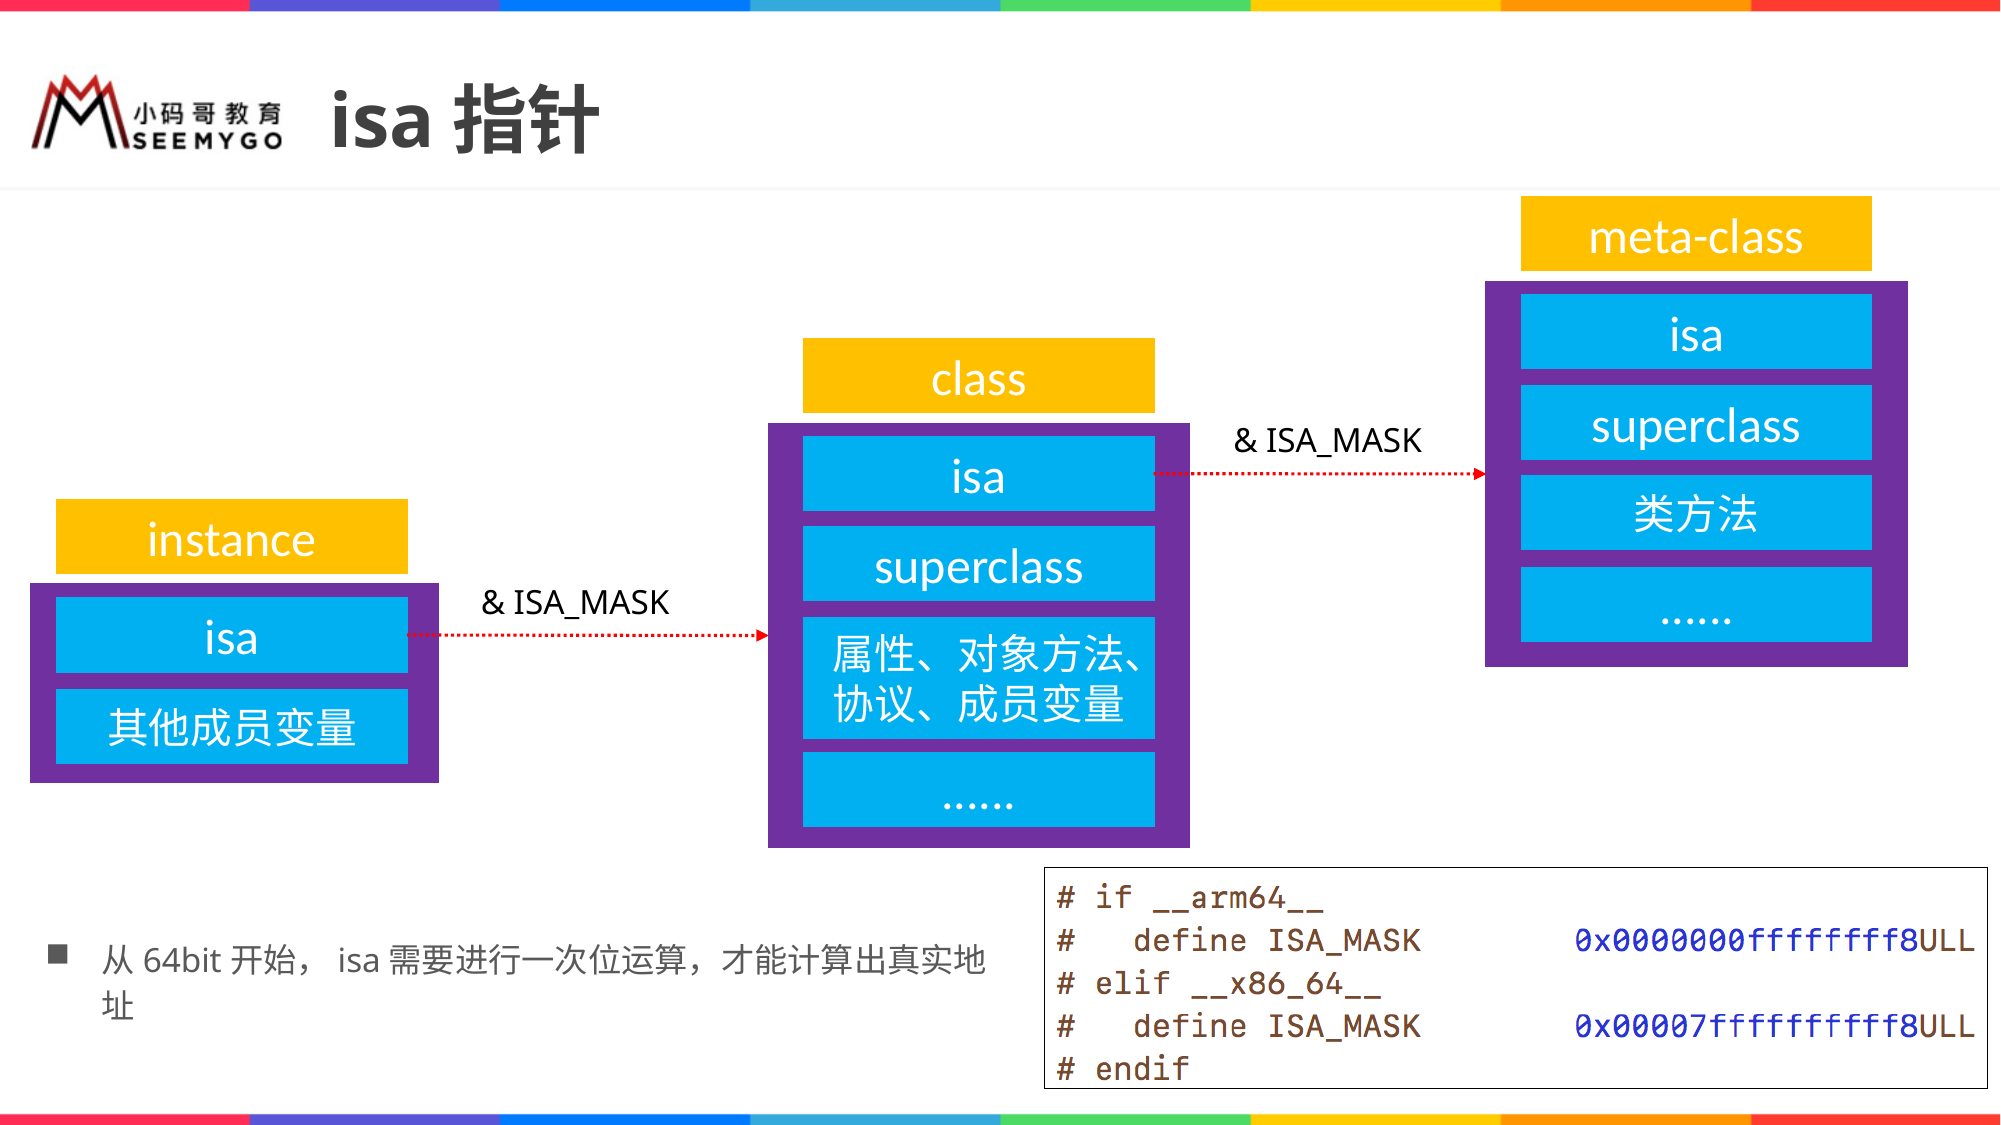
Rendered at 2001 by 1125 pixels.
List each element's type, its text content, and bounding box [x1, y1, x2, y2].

text_box & ISA_MASK [1207, 408, 1448, 465]
title isa指针 [314, 64, 1968, 182]
text_box & ISA_MASK [454, 570, 696, 627]
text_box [1486, 197, 1907, 666]
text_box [30, 500, 438, 783]
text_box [768, 339, 1189, 848]
text_box 从64bit开始，isa需要进行一次位运算，才能计算出真实地址 [30, 925, 1019, 1005]
picture [0, 0, 2001, 1125]
